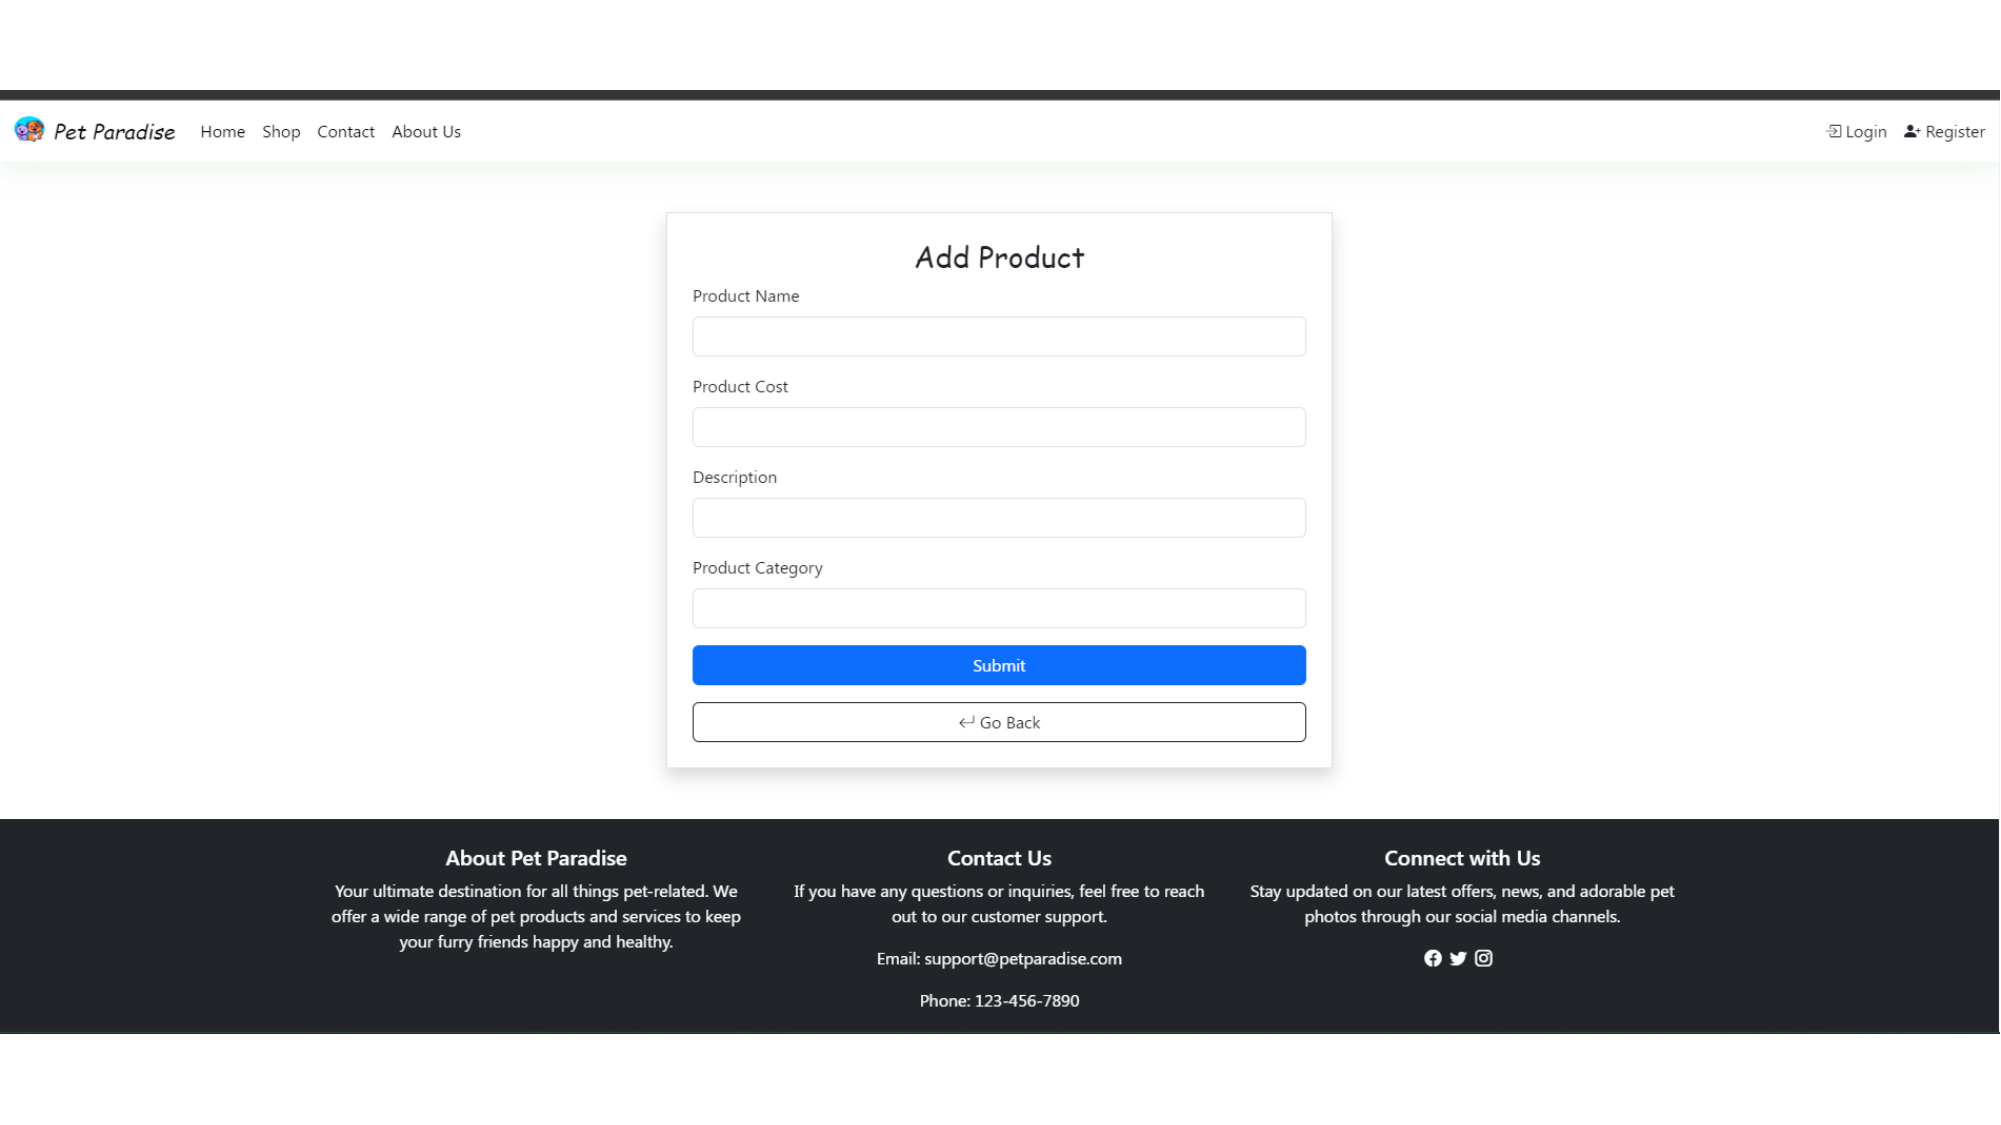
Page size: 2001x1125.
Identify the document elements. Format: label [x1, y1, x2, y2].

picture [0, 90, 2000, 1035]
